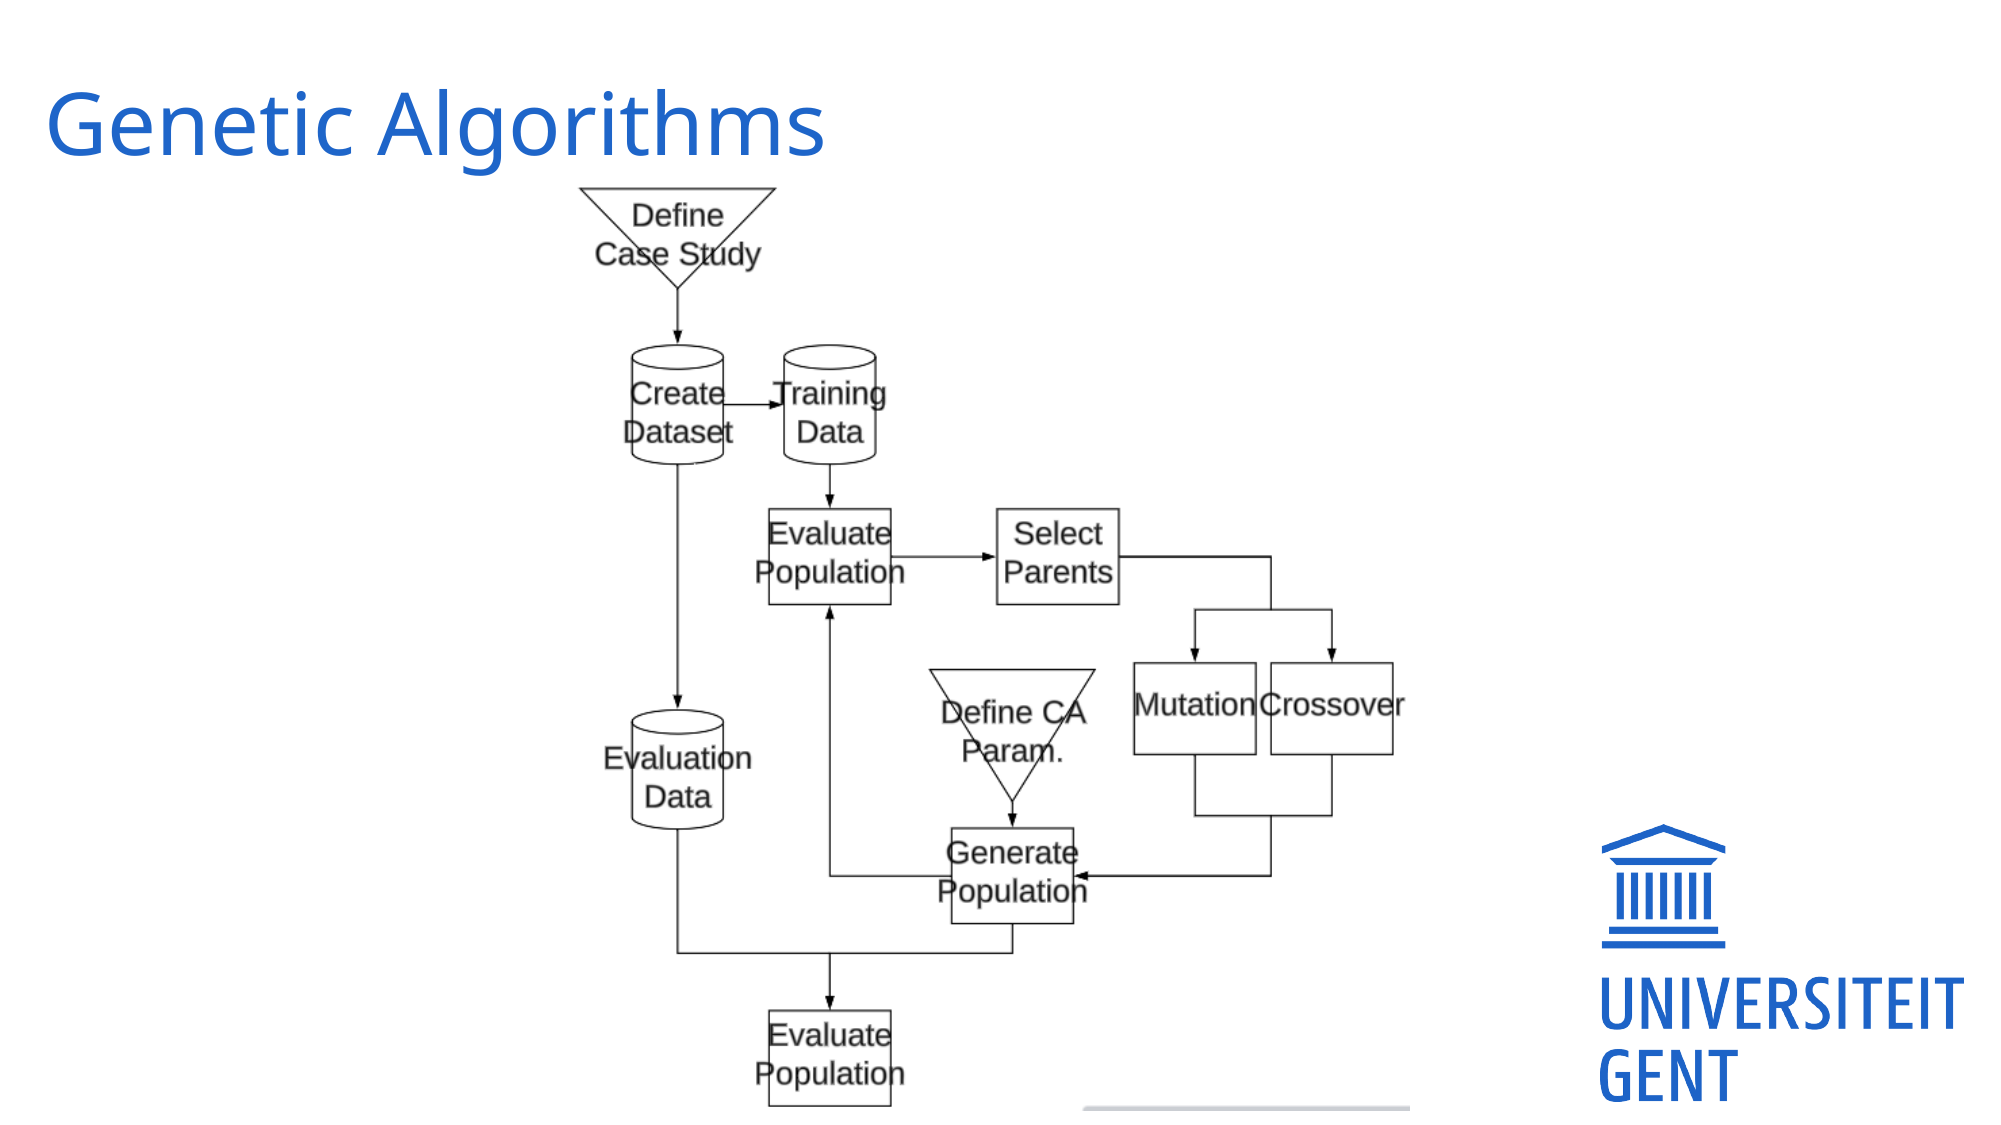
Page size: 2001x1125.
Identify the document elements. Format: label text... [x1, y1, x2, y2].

picture [563, 181, 1410, 1112]
title Genetic Algorithms [13, 0, 860, 182]
picture [1599, 823, 1964, 1102]
